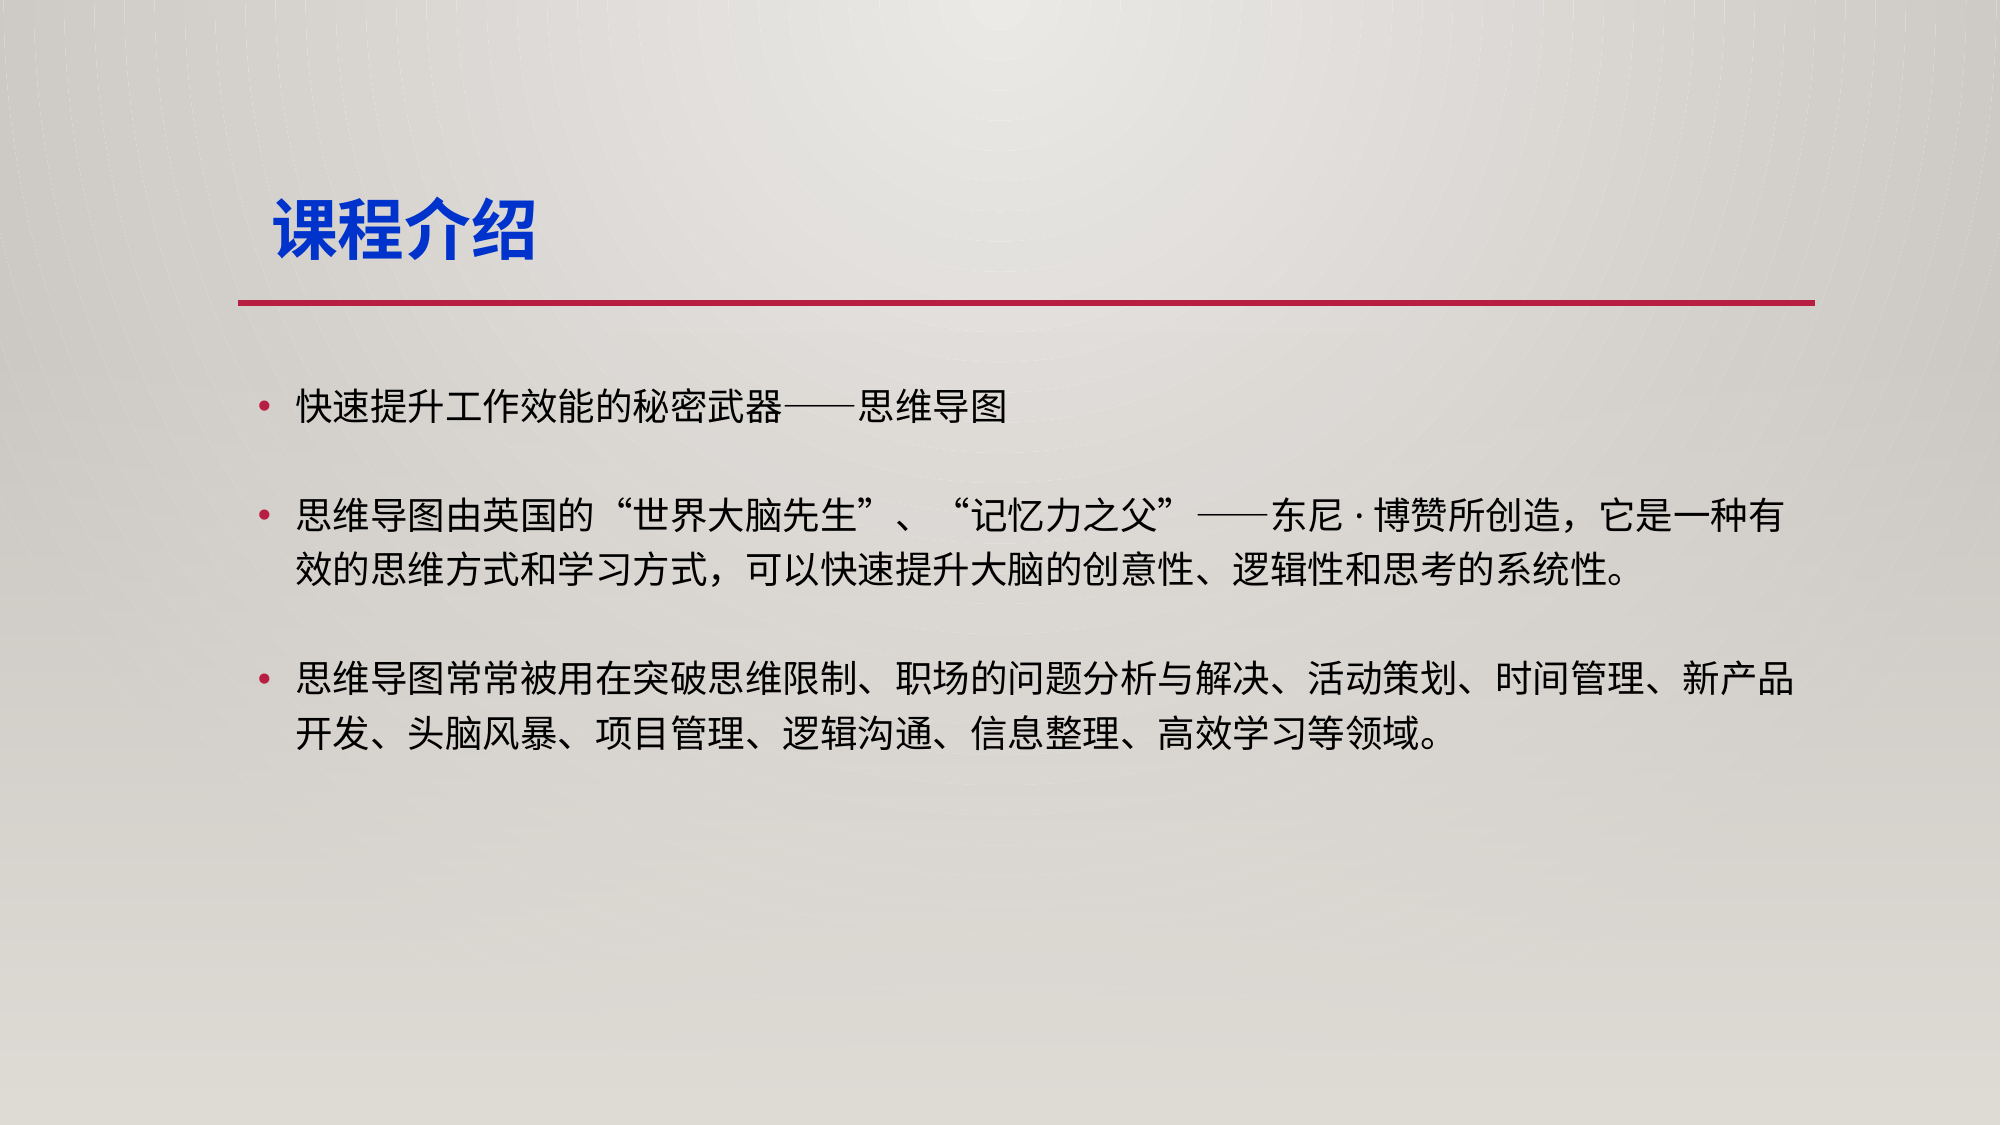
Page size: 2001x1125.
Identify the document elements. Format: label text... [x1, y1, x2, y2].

text_box 课程介绍 [256, 180, 553, 275]
list 快速提升工作效能的秘密武器——思维导图 思维导图由英国的“世界大脑先生”、“记忆力之父”——东尼·博赞所创造，它是一种有效的思维方式和学习方式，可以快速提升大脑的创意性、逻辑性和思考的系统性。 思维导图常常被用在突破思维限制、职场的问题分析与解决、活动策划、时间管理、新产品开发、头脑风暴、项目管理、逻辑沟通、信息整理、高效学习等领域。 [242, 366, 1819, 933]
